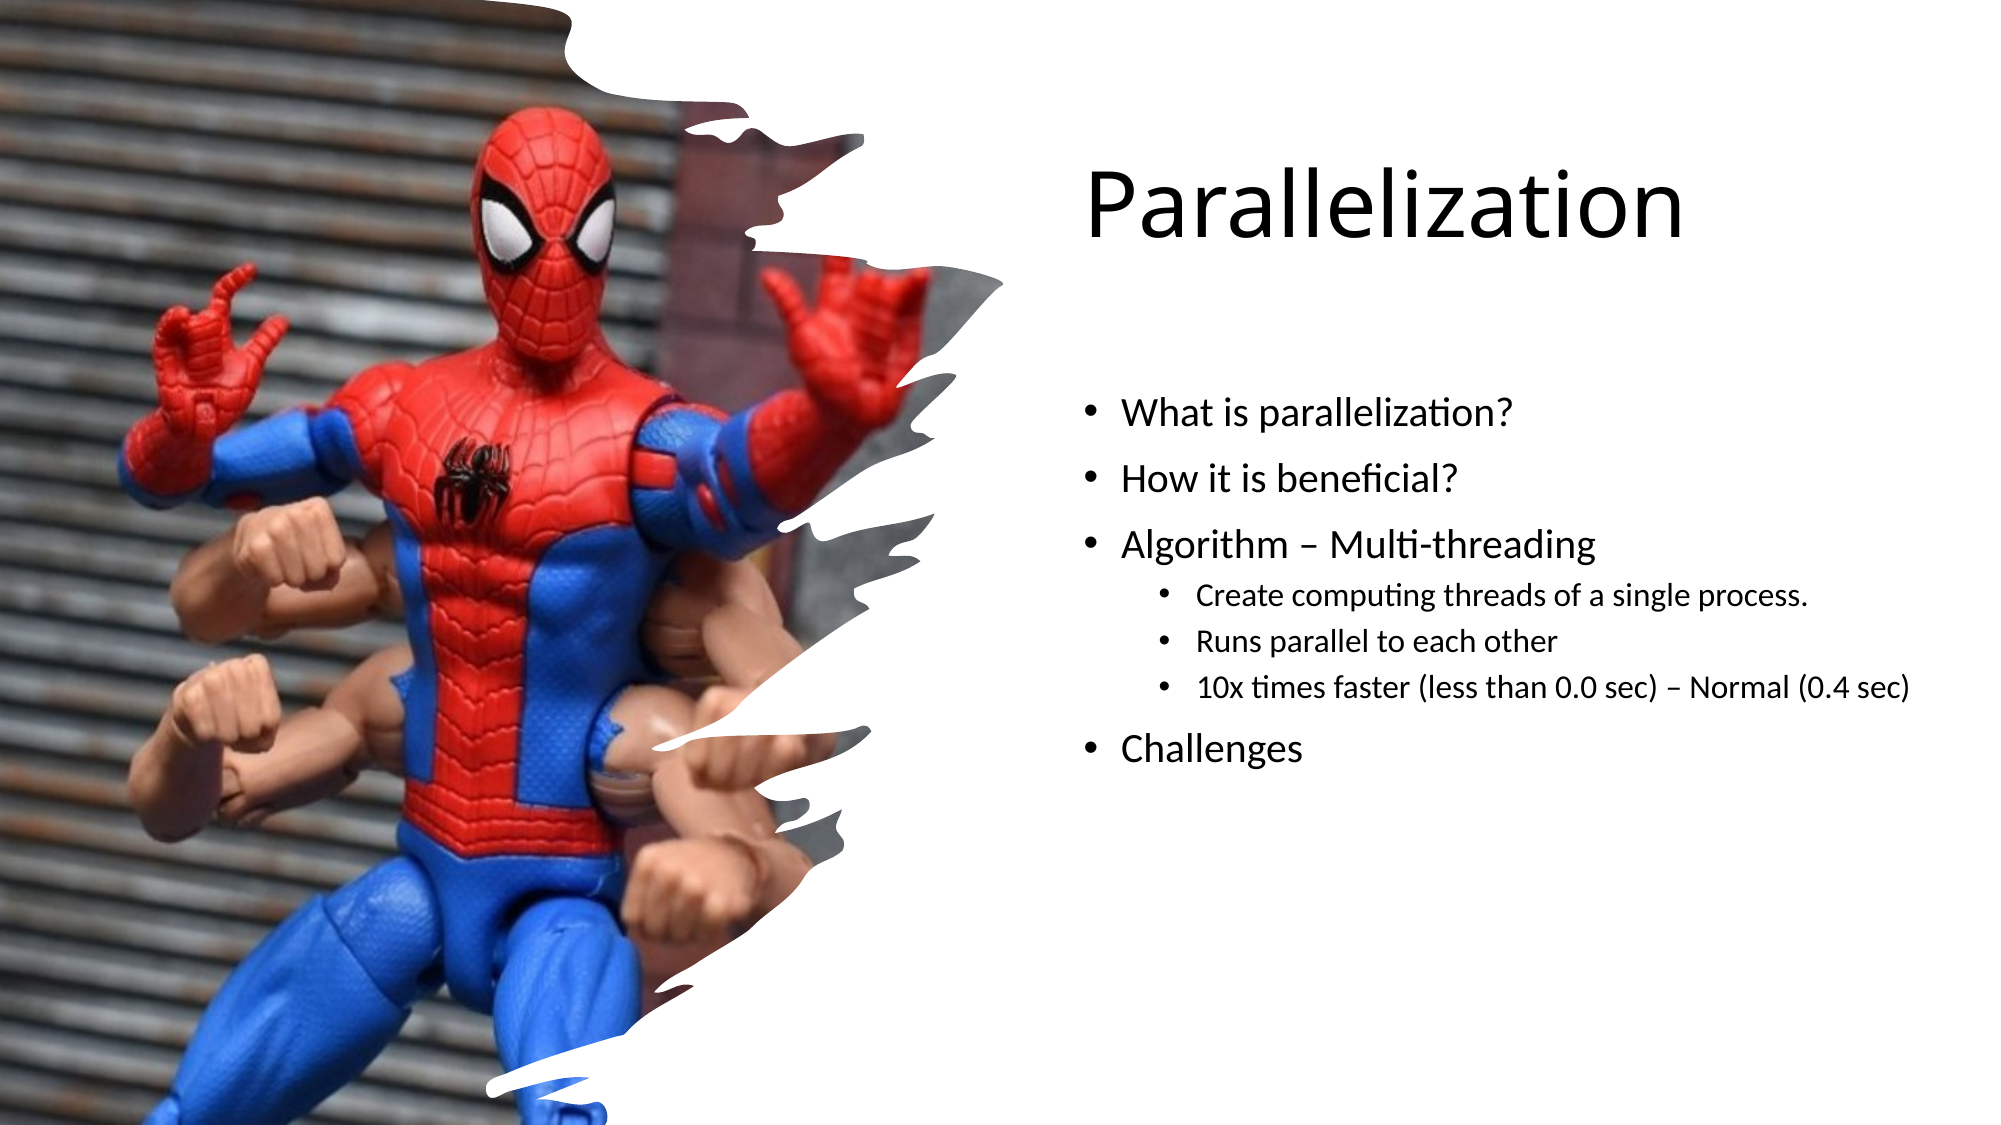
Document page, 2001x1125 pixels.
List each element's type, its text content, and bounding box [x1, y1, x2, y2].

picture [0, 0, 1004, 1125]
list What is parallelization? How it is beneficial? Algorithm – Multi-threading Create computing threads of a single process. Runs parallel to each other 10x times faster (less than 0.0 sec) – Normal (0.4 sec) Challenges [1068, 382, 1955, 1005]
title Parallelization [1068, 59, 1863, 357]
text_box [1004, 0, 2000, 1125]
